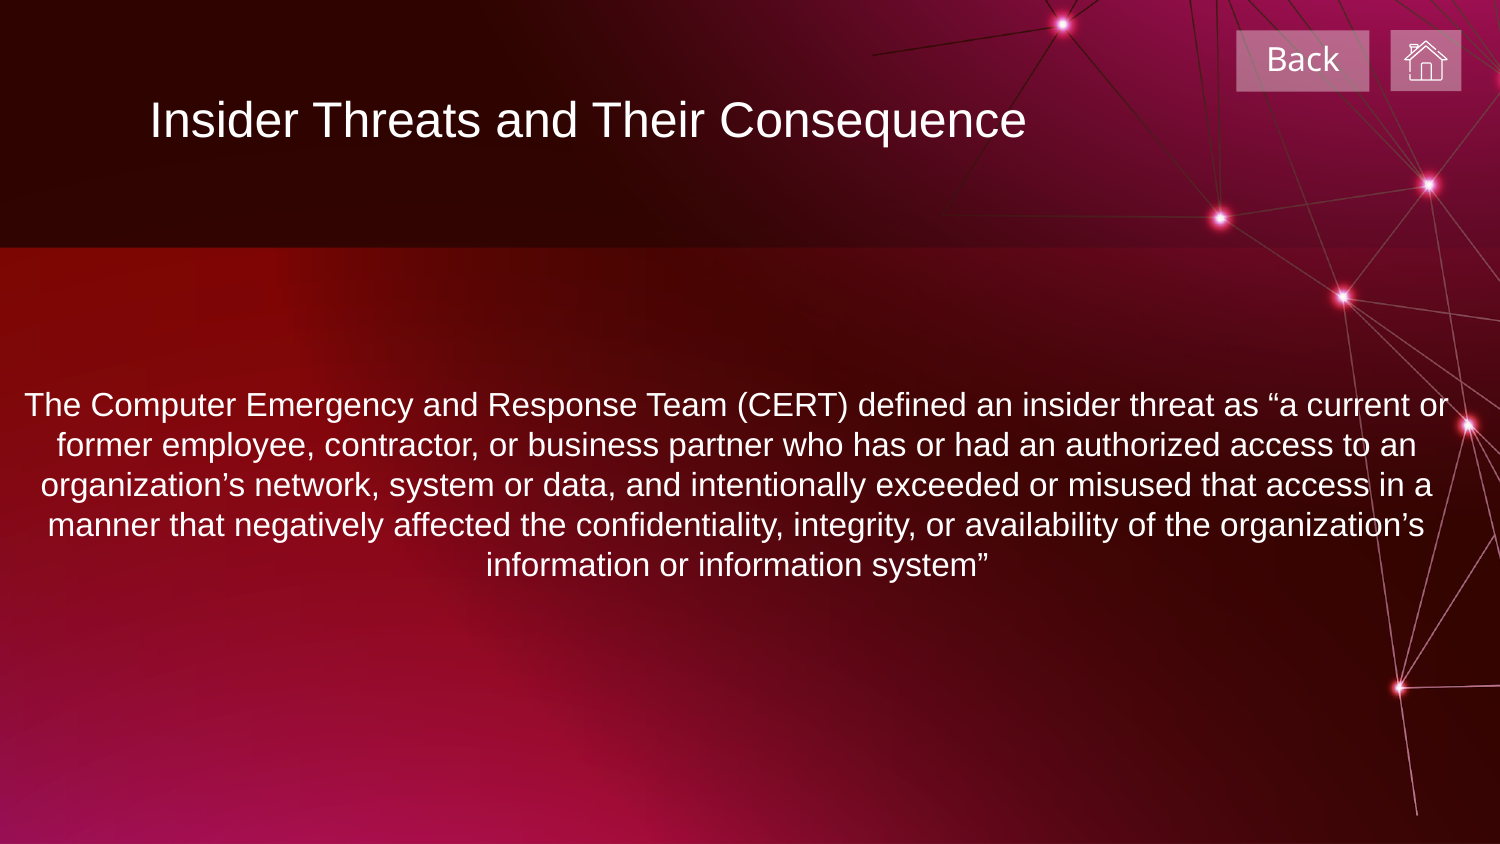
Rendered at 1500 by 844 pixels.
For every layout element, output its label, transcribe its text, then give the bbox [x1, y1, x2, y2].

text_box [1236, 30, 1370, 92]
title Insider Threats and Their Consequence [134, 72, 1124, 153]
picture [0, 0, 1500, 844]
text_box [1390, 29, 1462, 92]
title The Computer Emergency and Response Team (CERT) defined an insider threat as “a current or former employee, contractor, or business partner who has or had an authorized access to an organization’s network, system or data, and intentionally exceeded or misused that access in a manner that negatively affected the confidentiality, integrity, or availability of the organization’s information or information system” [0, 373, 1476, 599]
subtitle Back [1246, 22, 1360, 79]
